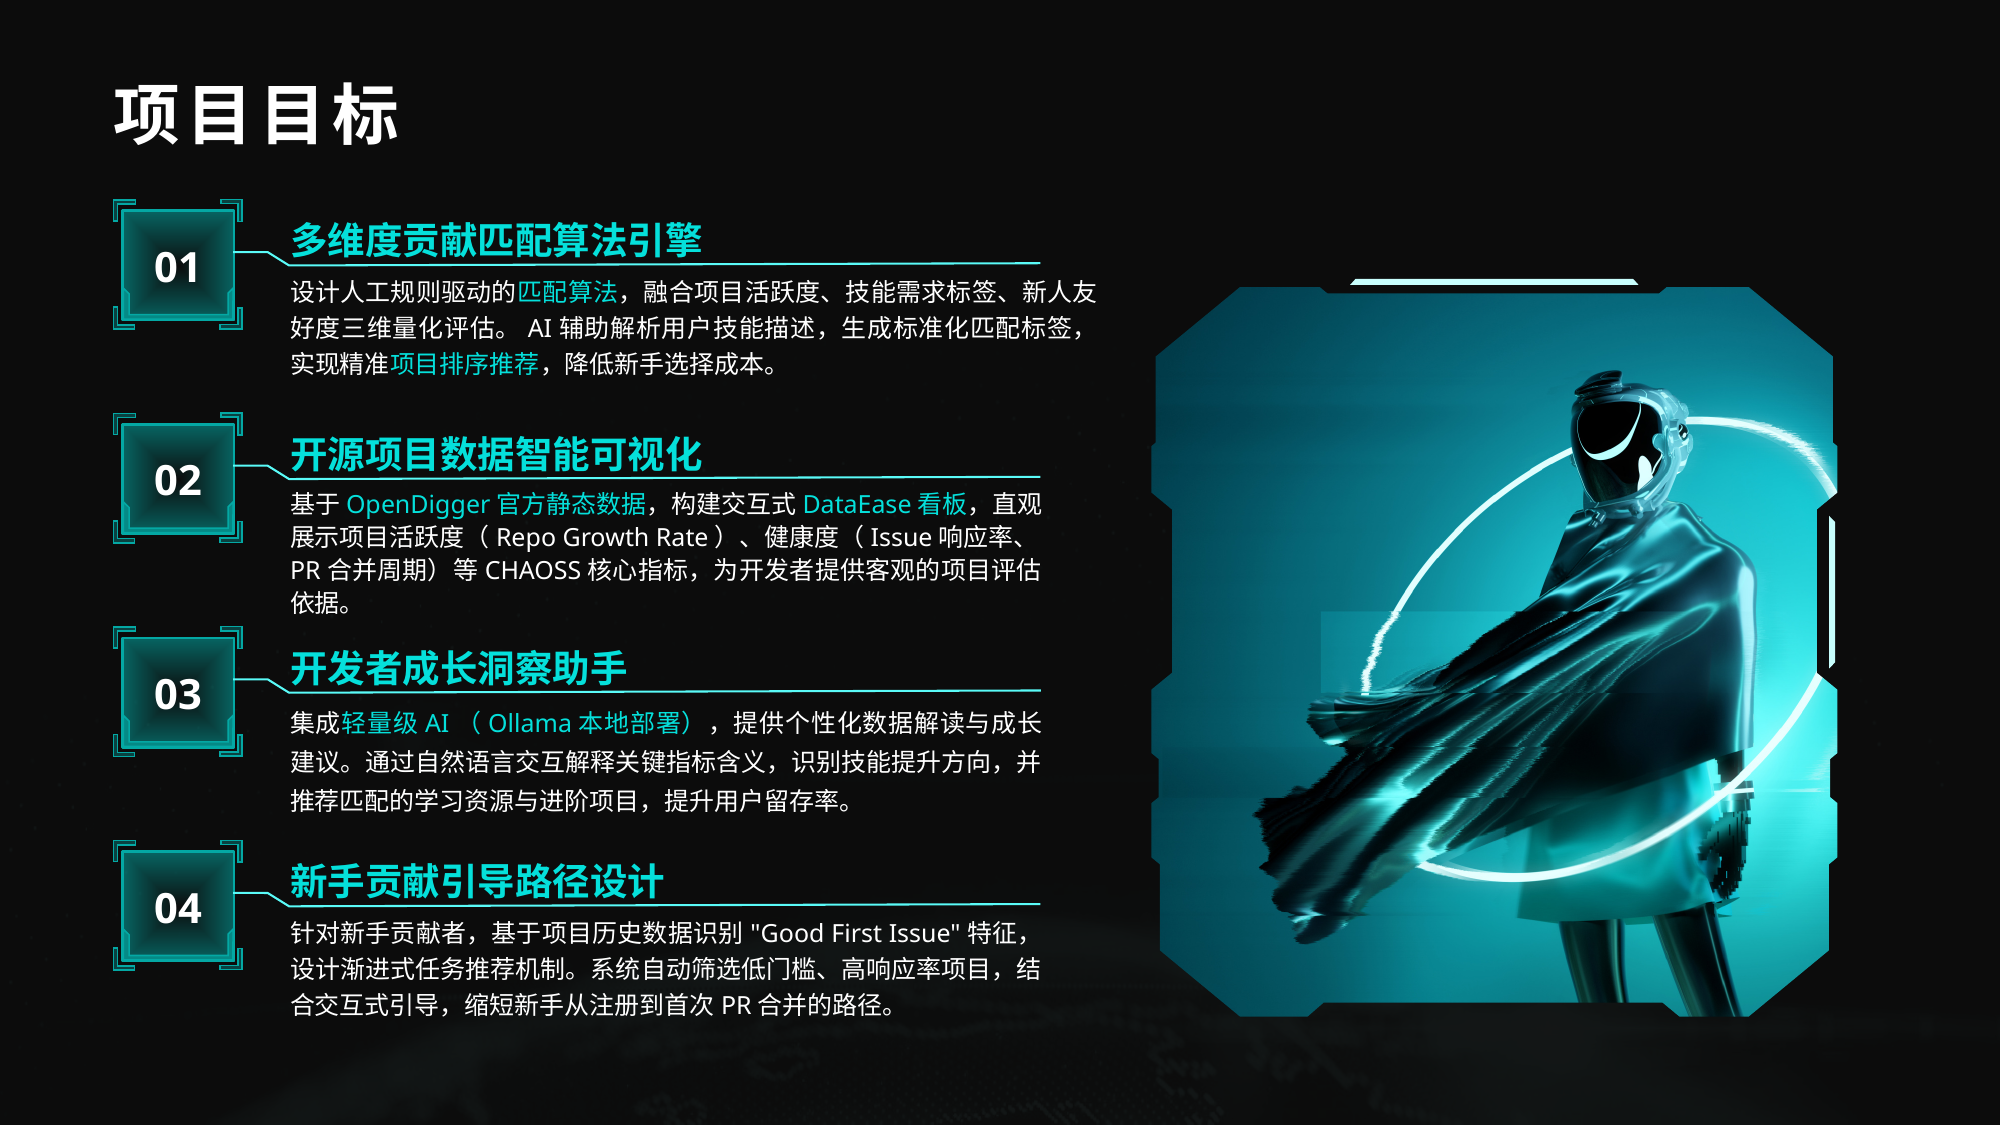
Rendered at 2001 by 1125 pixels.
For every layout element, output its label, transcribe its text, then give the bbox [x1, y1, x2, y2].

text_box [123, 929, 234, 961]
text_box [233, 250, 1041, 267]
text_box 新手贡献引导路径设计 [289, 846, 1043, 904]
text_box [233, 891, 1041, 908]
text_box [113, 413, 136, 435]
text_box [220, 307, 243, 329]
text_box [220, 199, 243, 222]
text_box [123, 501, 234, 533]
text_box [113, 520, 135, 543]
text_box [123, 288, 234, 320]
text_box 02 [121, 423, 235, 535]
picture [1169, 468, 1177, 473]
text_box 基于OpenDigger官方静态数据，构建交互式DataEase看板，直观展示项目活跃度（Repo Growth Rate）、健康度（Issue响应率、PR合并周期）等CHAOSS核心指标，为开发者提供客观的项目评估依据。 [289, 485, 1043, 625]
text_box [220, 626, 243, 649]
text_box 04 [121, 850, 235, 962]
text_box [113, 627, 136, 649]
title 项目目标 [113, 35, 1886, 154]
text_box 设计人工规则驱动的匹配算法，融合项目活跃度、技能需求标签、新人友好度三维量化评估。AI辅助解析用户技能描述，生成标准化匹配标签，实现精准项目排序推荐，降低新手选择成本。 [290, 270, 1099, 411]
text_box 多维度贡献匹配算法引擎 [289, 205, 1043, 263]
text_box 01 [121, 209, 235, 321]
text_box [113, 734, 135, 757]
text_box [220, 735, 243, 757]
text_box [220, 521, 243, 543]
text_box [220, 840, 243, 863]
text_box [113, 840, 136, 862]
text_box [220, 948, 243, 970]
text_box [1350, 278, 1639, 285]
text_box [113, 948, 135, 971]
text_box 开源项目数据智能可视化 [289, 418, 1043, 477]
text_box [113, 307, 135, 330]
text_box 针对新手贡献者，基于项目历史数据识别"Good First Issue"特征，设计渐进式任务推荐机制。系统自动筛选低门槛、高响应率项目，结合交互式引导，缩短新手从注册到首次PR合并的路径。 [289, 911, 1043, 1024]
text_box 集成轻量级AI（Ollama本地部署），提供个性化数据解读与成长建议。通过自然语言交互解释关键指标含义，识别技能提升方向，并推荐匹配的学习资源与进阶项目，提升用户留存率。 [289, 698, 1043, 810]
text_box [233, 464, 1041, 481]
picture [1151, 286, 1838, 1017]
text_box [123, 715, 234, 747]
text_box [113, 199, 136, 221]
picture [1151, 286, 1238, 446]
text_box [233, 678, 1041, 695]
text_box 开发者成长洞察助手 [289, 632, 1043, 690]
text_box 03 [121, 637, 235, 749]
text_box [220, 413, 243, 435]
